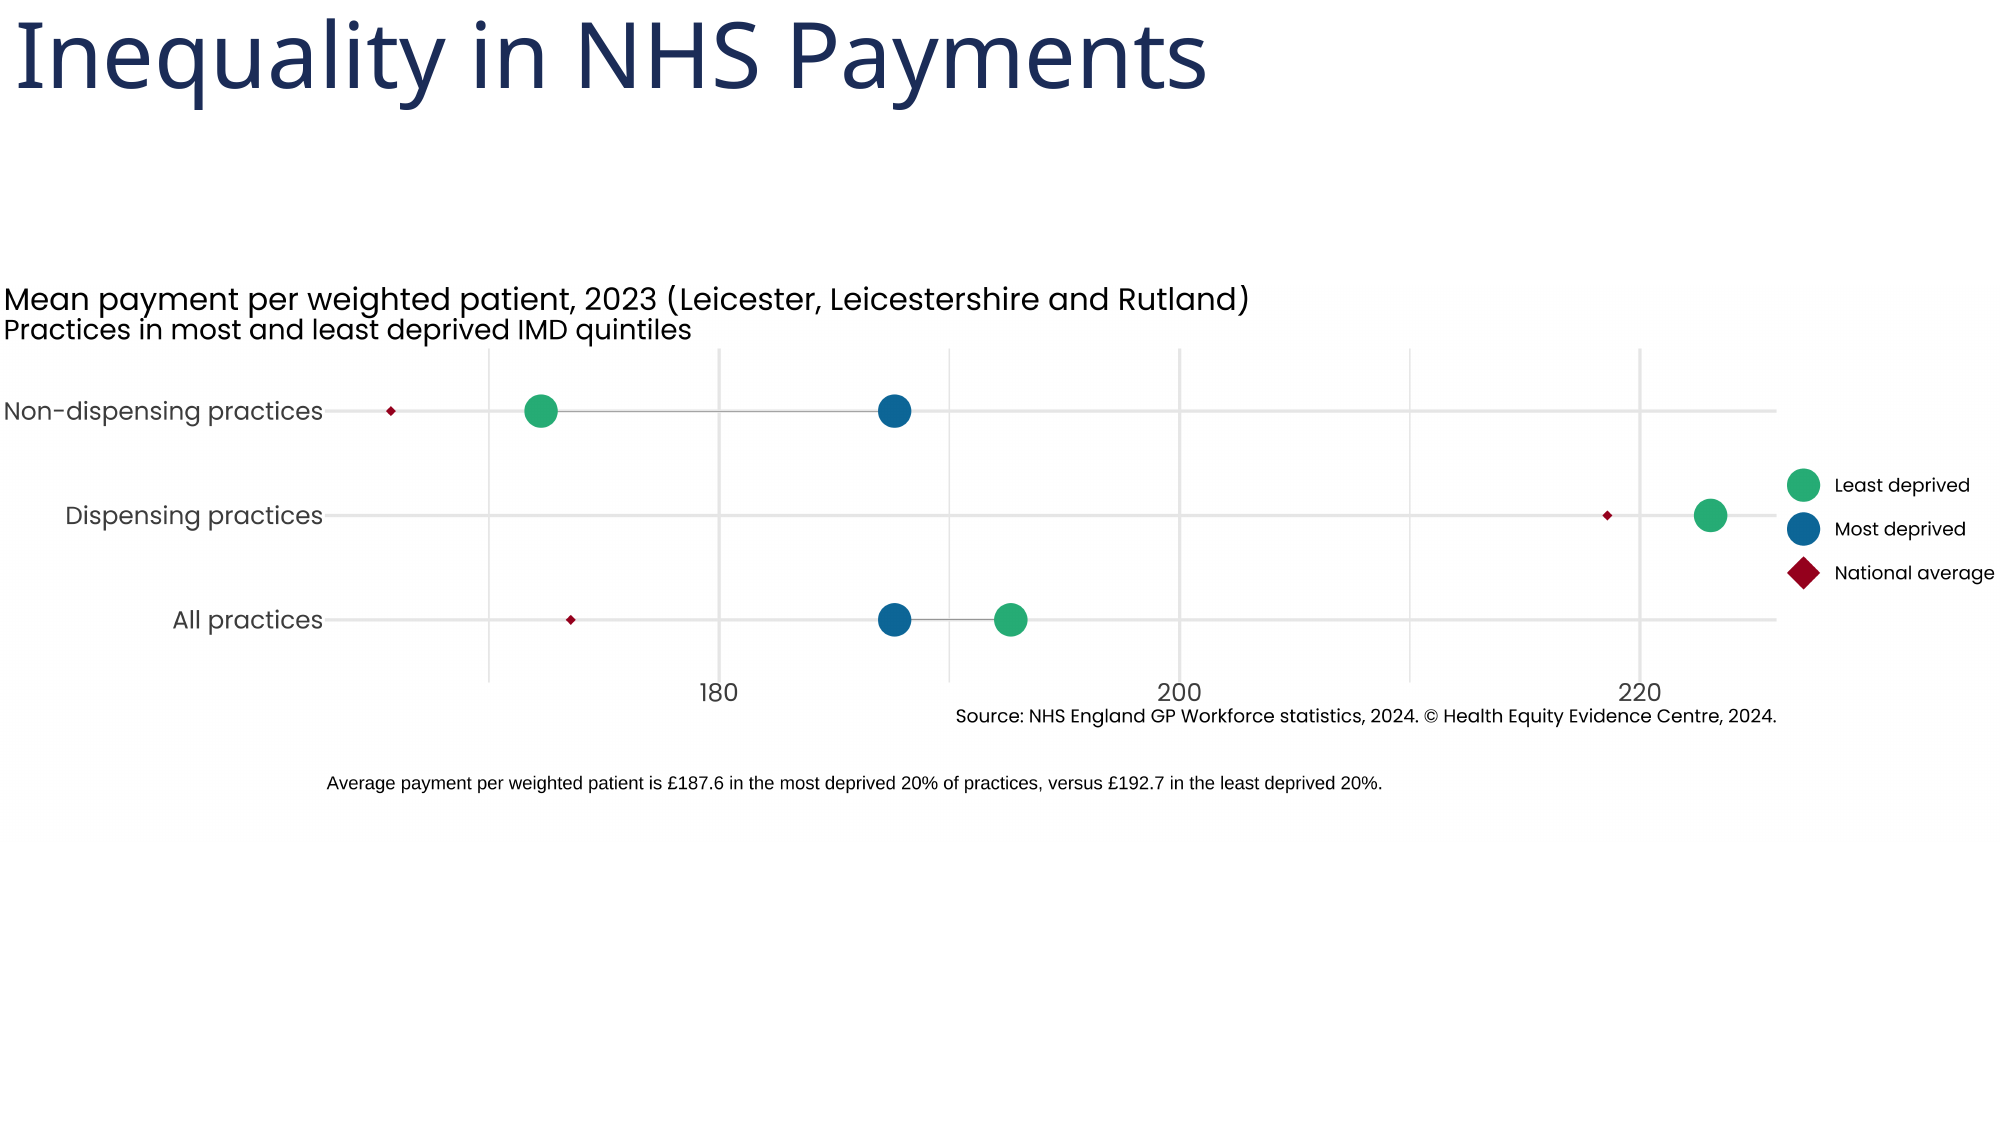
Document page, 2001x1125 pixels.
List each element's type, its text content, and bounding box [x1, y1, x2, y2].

title Inequality in NHS Payments [0, 0, 2000, 119]
picture [0, 284, 2000, 843]
